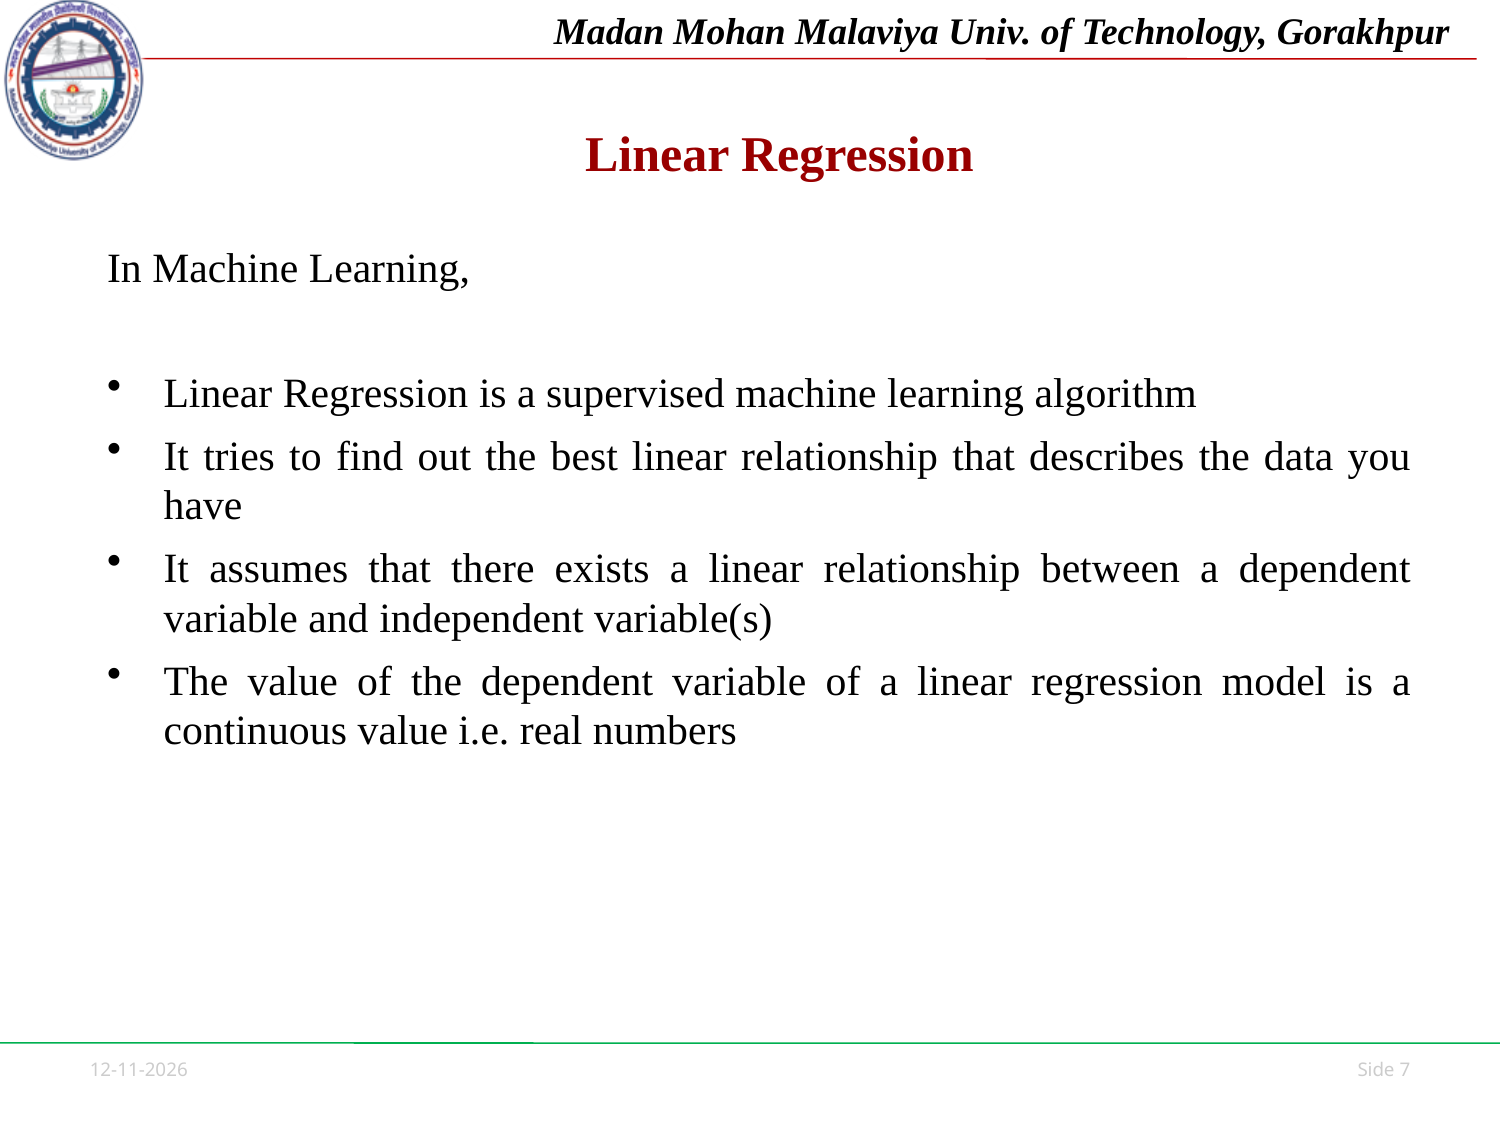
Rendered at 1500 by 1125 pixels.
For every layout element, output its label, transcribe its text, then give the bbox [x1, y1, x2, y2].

list In Machine Learning, Linear Regression is a supervised machine learning algorithm It tries to find out the best linear relationship that describes the data you have It assumes that there exists a linear relationship between a dependent variable and independent variable(s) The value of the dependent variable of a linear regression model is a continuous value i.e. real numbers [92, 233, 1427, 1013]
title Linear Regression [135, 113, 1424, 227]
picture [0, 0, 148, 166]
